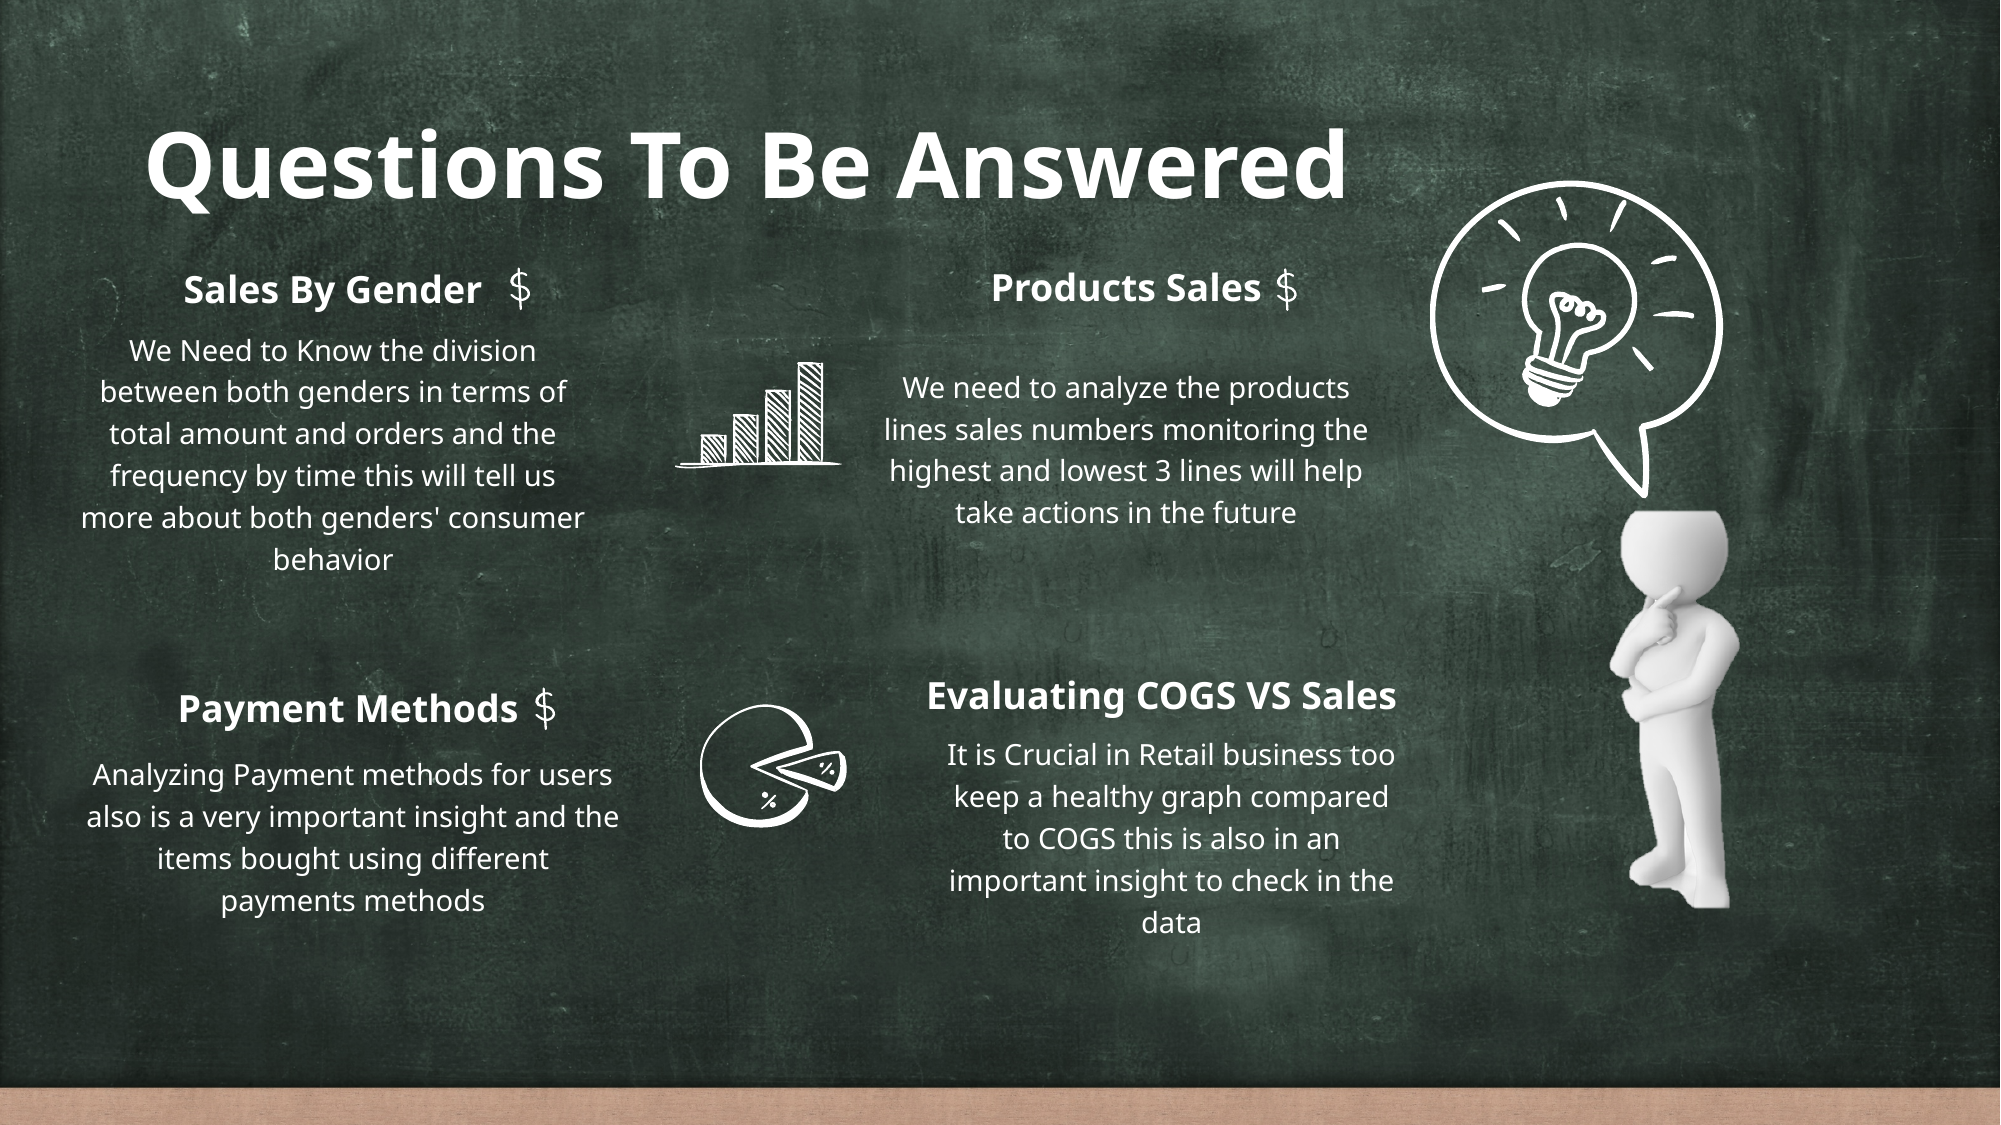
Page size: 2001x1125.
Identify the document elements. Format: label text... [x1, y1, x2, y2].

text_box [862, 672, 1482, 980]
text_box [675, 362, 842, 469]
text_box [72, 265, 594, 672]
picture [0, 0, 2000, 1125]
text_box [877, 264, 1376, 572]
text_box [85, 685, 621, 1029]
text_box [534, 687, 556, 731]
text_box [1275, 267, 1298, 312]
title Questions To Be Answered [128, 86, 2000, 251]
